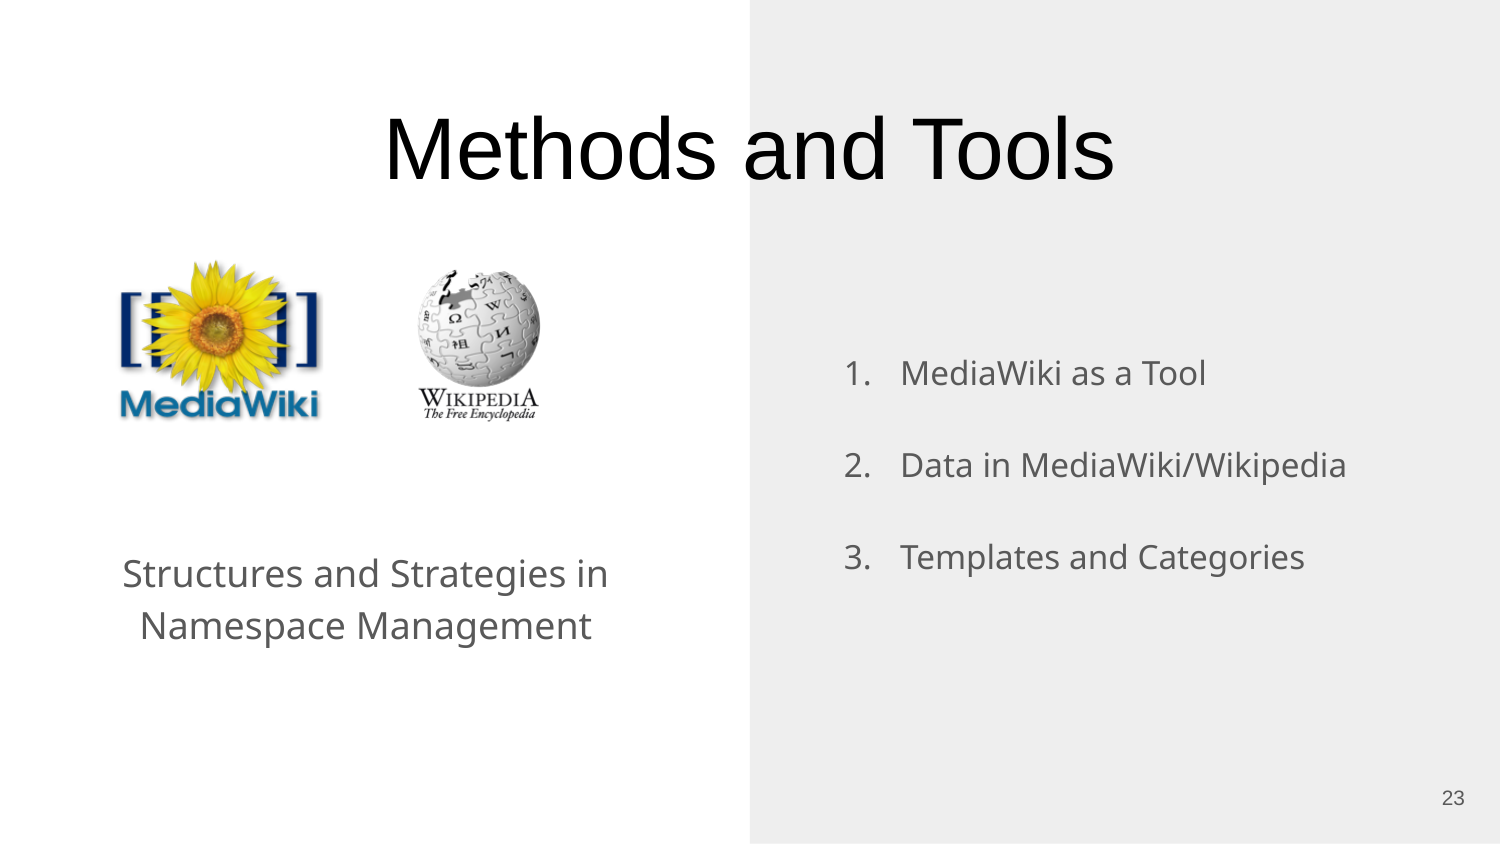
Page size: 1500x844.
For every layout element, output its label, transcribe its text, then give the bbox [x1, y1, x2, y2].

picture [92, 215, 347, 476]
picture [416, 268, 542, 423]
list MediaWiki as a Tool Data in MediaWiki/Wikipedia Templates and Categories [810, 197, 1440, 725]
slide_number 23 [1389, 764, 1480, 830]
text_box Structures and Strategies in Namespace Management [41, 463, 672, 728]
title Methods and Tools [231, 68, 1269, 222]
